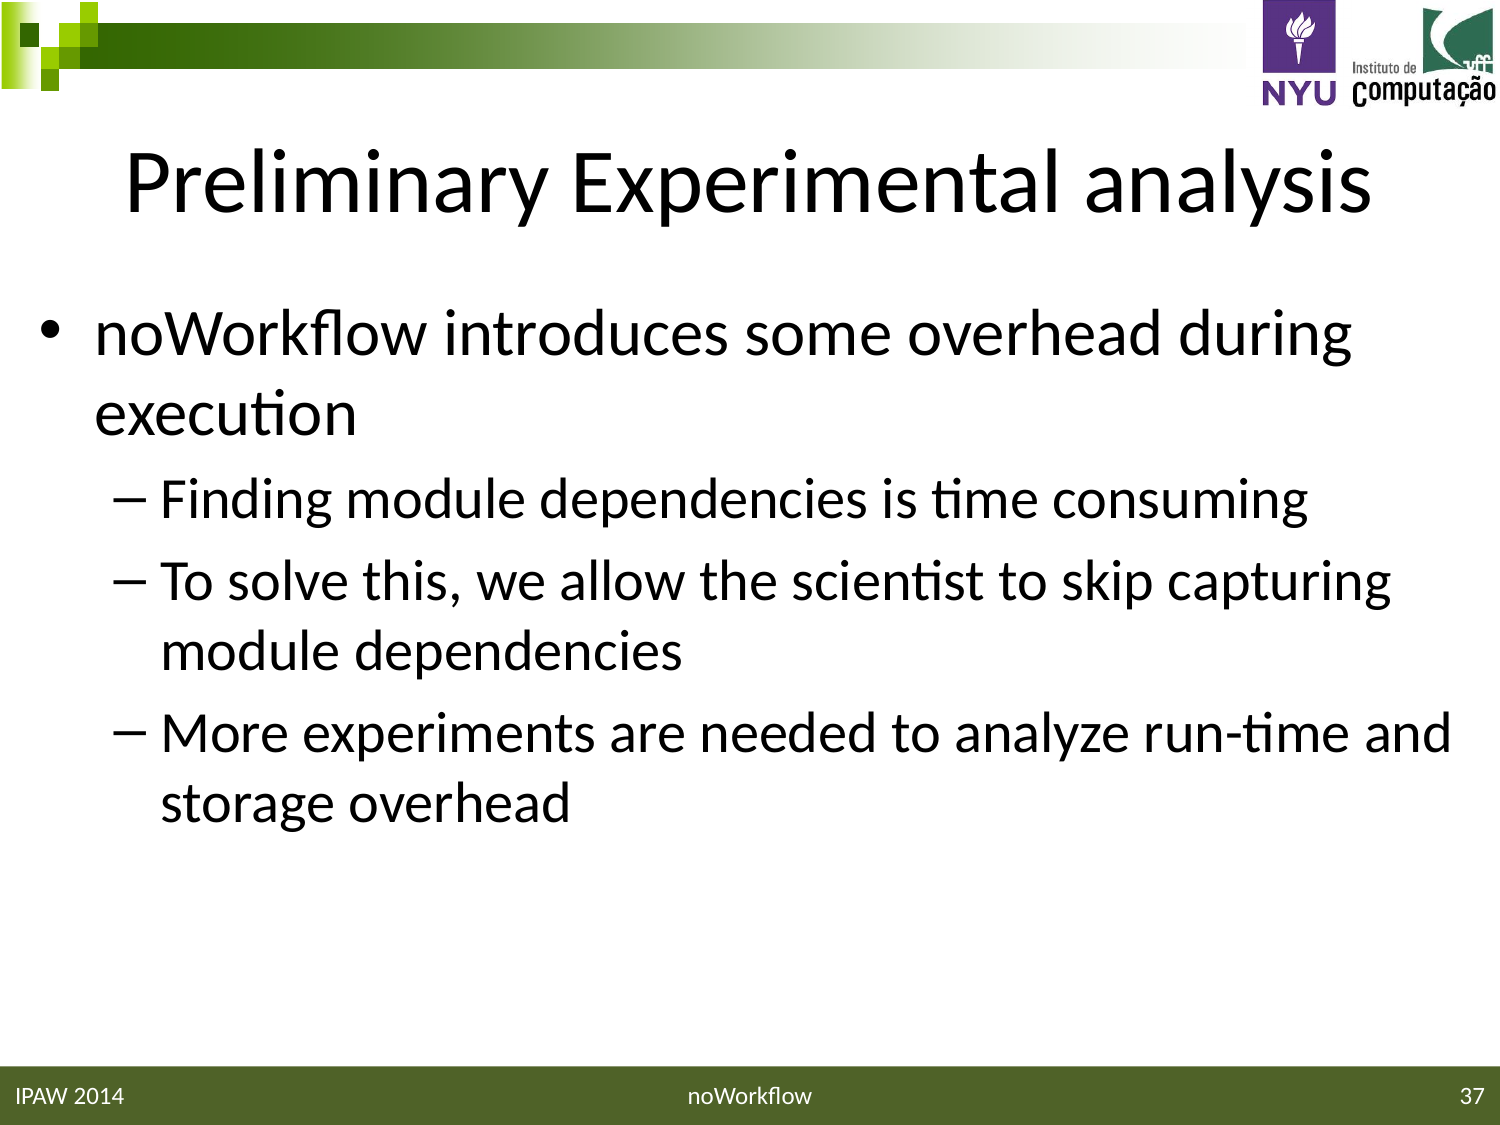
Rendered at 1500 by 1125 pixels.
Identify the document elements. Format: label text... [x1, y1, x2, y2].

picture [1246, 0, 1352, 82]
title Preliminary Experimental analysis [75, 82, 1425, 270]
list noWorkflow introduces some overhead during execution Finding module dependencies is time consuming To solve this, we allow the scientist to skip capturing module dependencies More experiments are needed to analyze run-time and storage overhead [23, 281, 1477, 1055]
footer noWorkflow [512, 1065, 988, 1125]
slide_number IPAW 2014 [0, 1065, 350, 1125]
slide_number 37 [1149, 1065, 1500, 1125]
